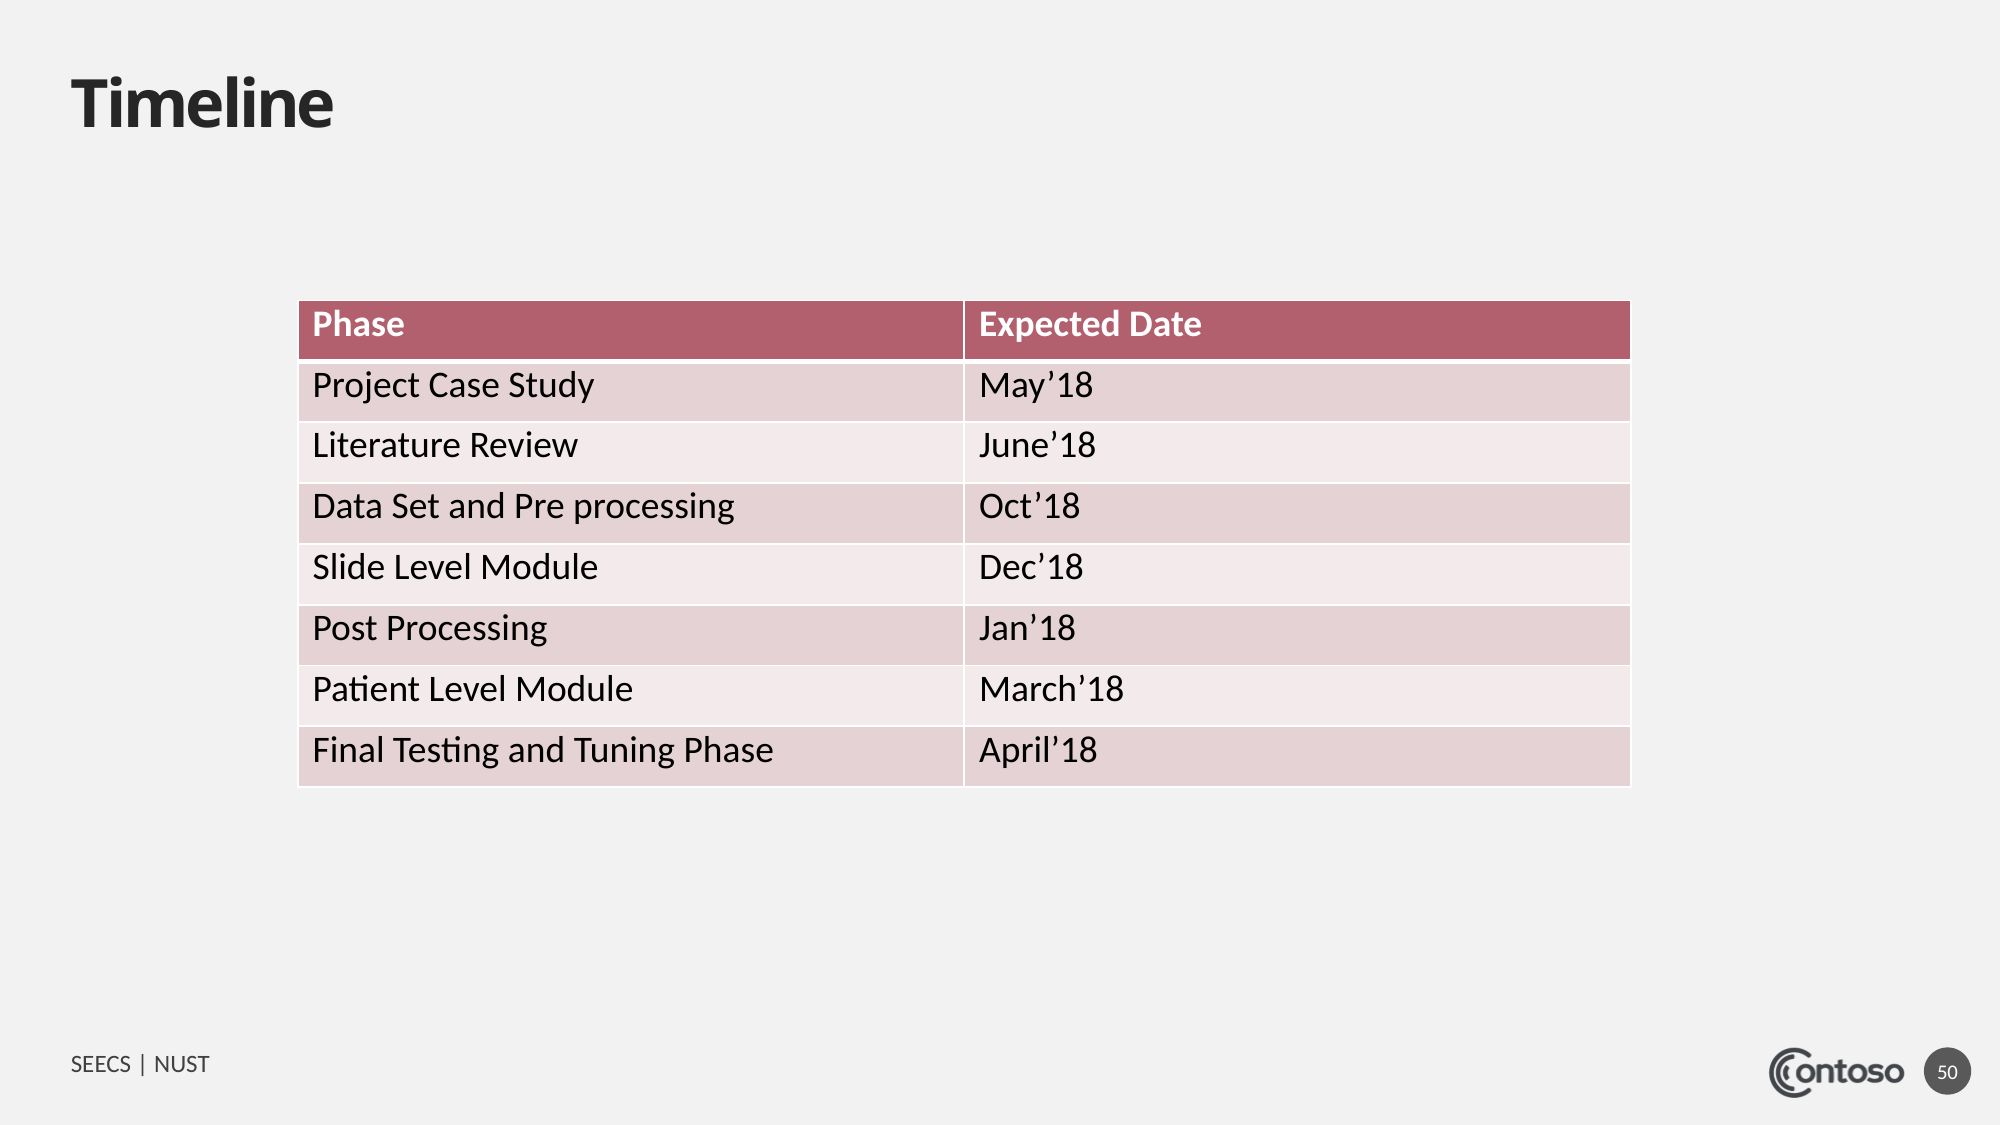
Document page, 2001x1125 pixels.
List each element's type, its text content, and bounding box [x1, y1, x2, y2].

table_cell Oct’18 [965, 484, 1630, 543]
table_cell April’18 [965, 727, 1630, 786]
table_cell May’18 [965, 364, 1630, 421]
table_cell March’18 [965, 666, 1630, 725]
table_cell Slide Level Module [299, 545, 963, 604]
title Timeline [70, 70, 1930, 142]
table_cell Literature Review [299, 423, 963, 482]
table_header Expected Date [965, 301, 1630, 359]
table_cell Final Testing and Tuning Phase [299, 727, 963, 786]
table_header Phase [299, 301, 963, 359]
table_cell Dec’18 [965, 545, 1630, 604]
table_cell Project Case Study [299, 364, 963, 421]
table_cell June’18 [965, 423, 1630, 482]
table_cell Jan’18 [965, 606, 1630, 665]
table_cell Patient Level Module [299, 666, 963, 725]
footer SEECS | NUST [70, 1044, 746, 1082]
table_cell Data Set and Pre processing [299, 484, 963, 543]
table_cell Post Processing [299, 606, 963, 665]
slide_number 50 [1923, 1047, 1972, 1095]
